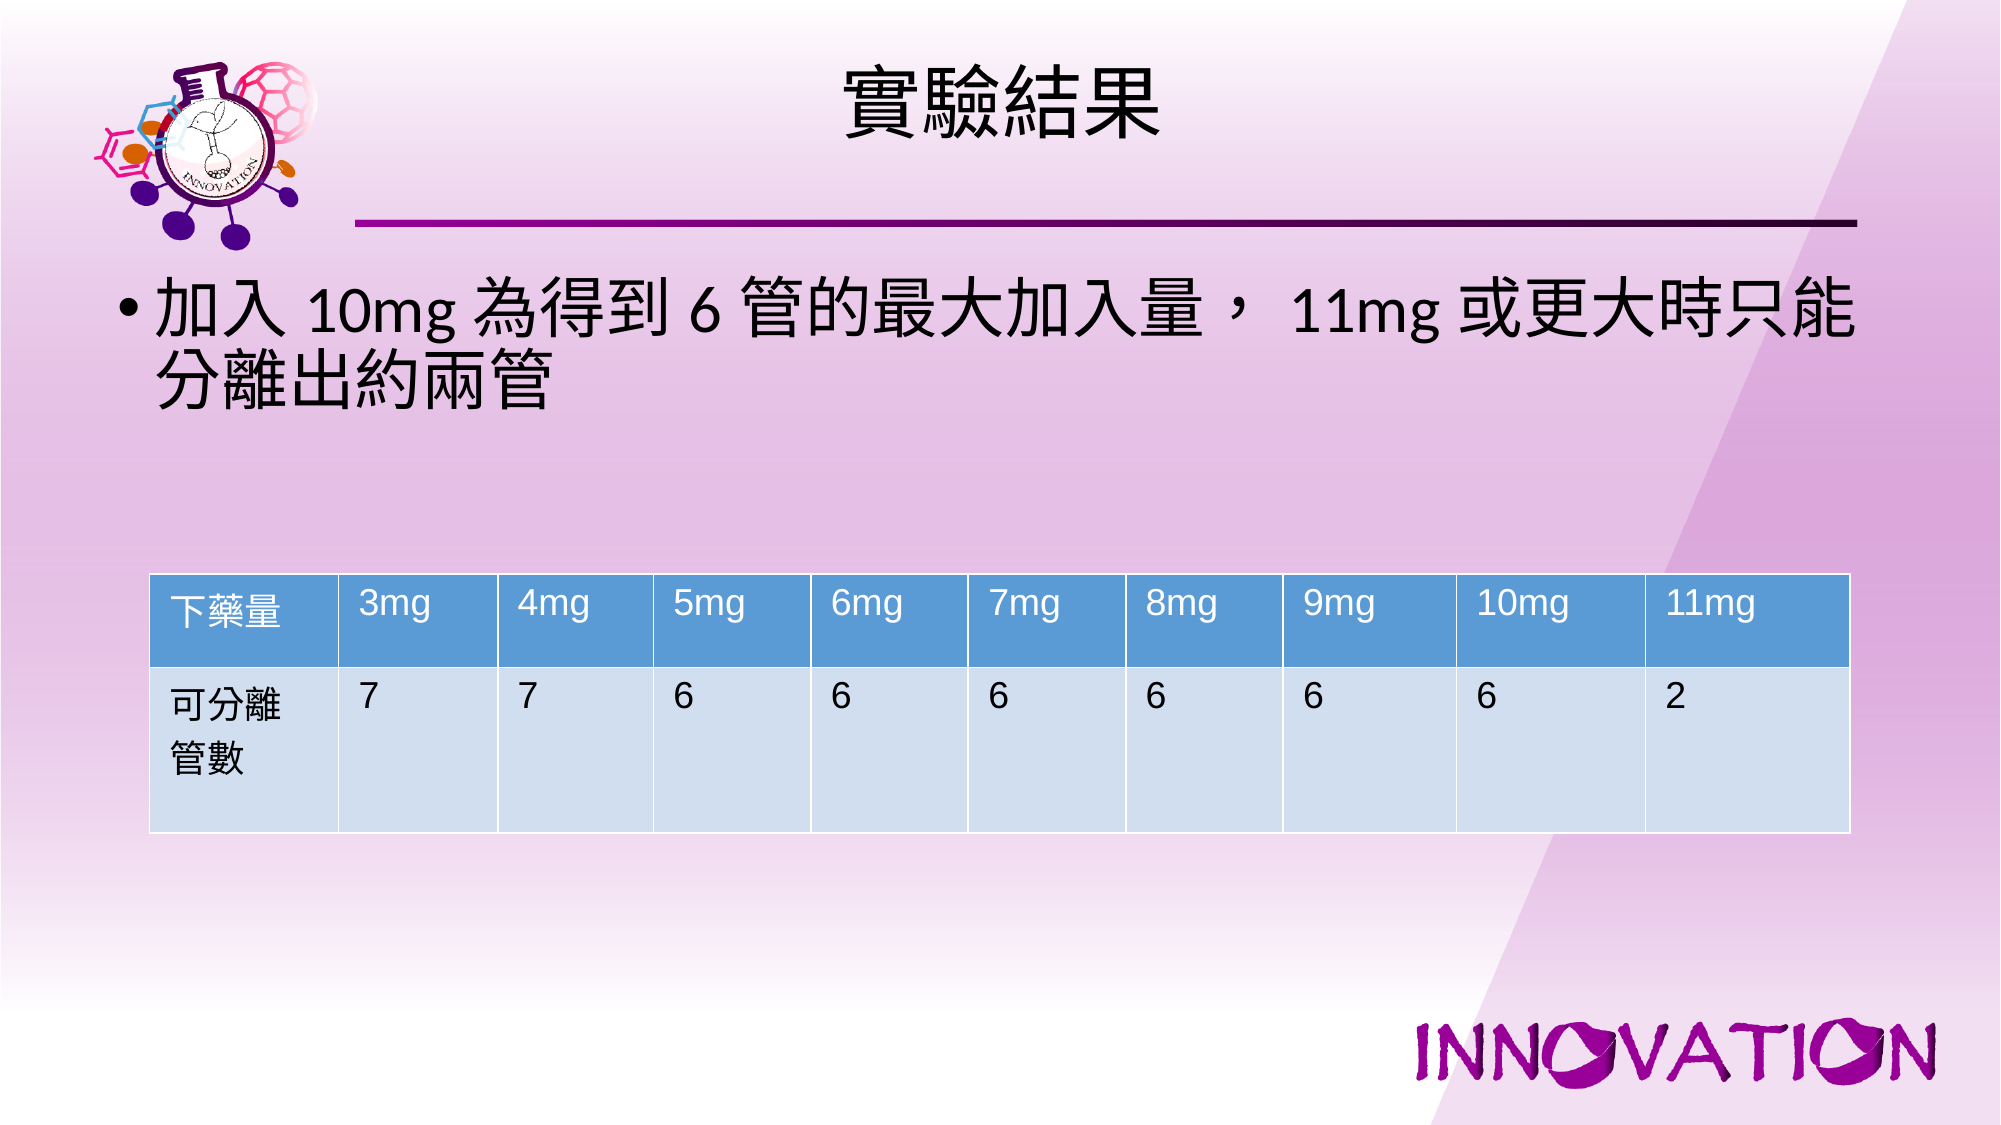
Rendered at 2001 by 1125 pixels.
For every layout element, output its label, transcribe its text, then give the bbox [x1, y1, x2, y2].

list 加入10mg為得到6管的最大加入量，11mg或更大時只能分離出約兩管 [102, 267, 1903, 1018]
table_header 8mg [1127, 575, 1282, 667]
table_header 6mg [812, 575, 967, 667]
table_cell 6 [654, 668, 810, 832]
table_cell 可分離管數 [150, 668, 338, 832]
table_header 下藥量 [150, 575, 338, 667]
table_header 9mg [1284, 575, 1456, 667]
table_header 10mg [1457, 575, 1645, 667]
table_cell 6 [1457, 668, 1645, 832]
table_cell 7 [339, 668, 497, 832]
table_header 5mg [654, 575, 810, 667]
table_header 7mg [969, 575, 1125, 667]
table_cell 7 [499, 668, 653, 832]
table_header 3mg [339, 575, 497, 667]
table_header 11mg [1646, 575, 1849, 667]
table_cell 2 [1646, 668, 1849, 832]
picture [0, 0, 2001, 1125]
title 實驗結果 [102, 54, 1903, 255]
table_cell 6 [812, 668, 967, 832]
table_cell 6 [969, 668, 1125, 832]
table_cell 6 [1127, 668, 1282, 832]
table_header 4mg [499, 575, 653, 667]
table_cell 6 [1284, 668, 1456, 832]
